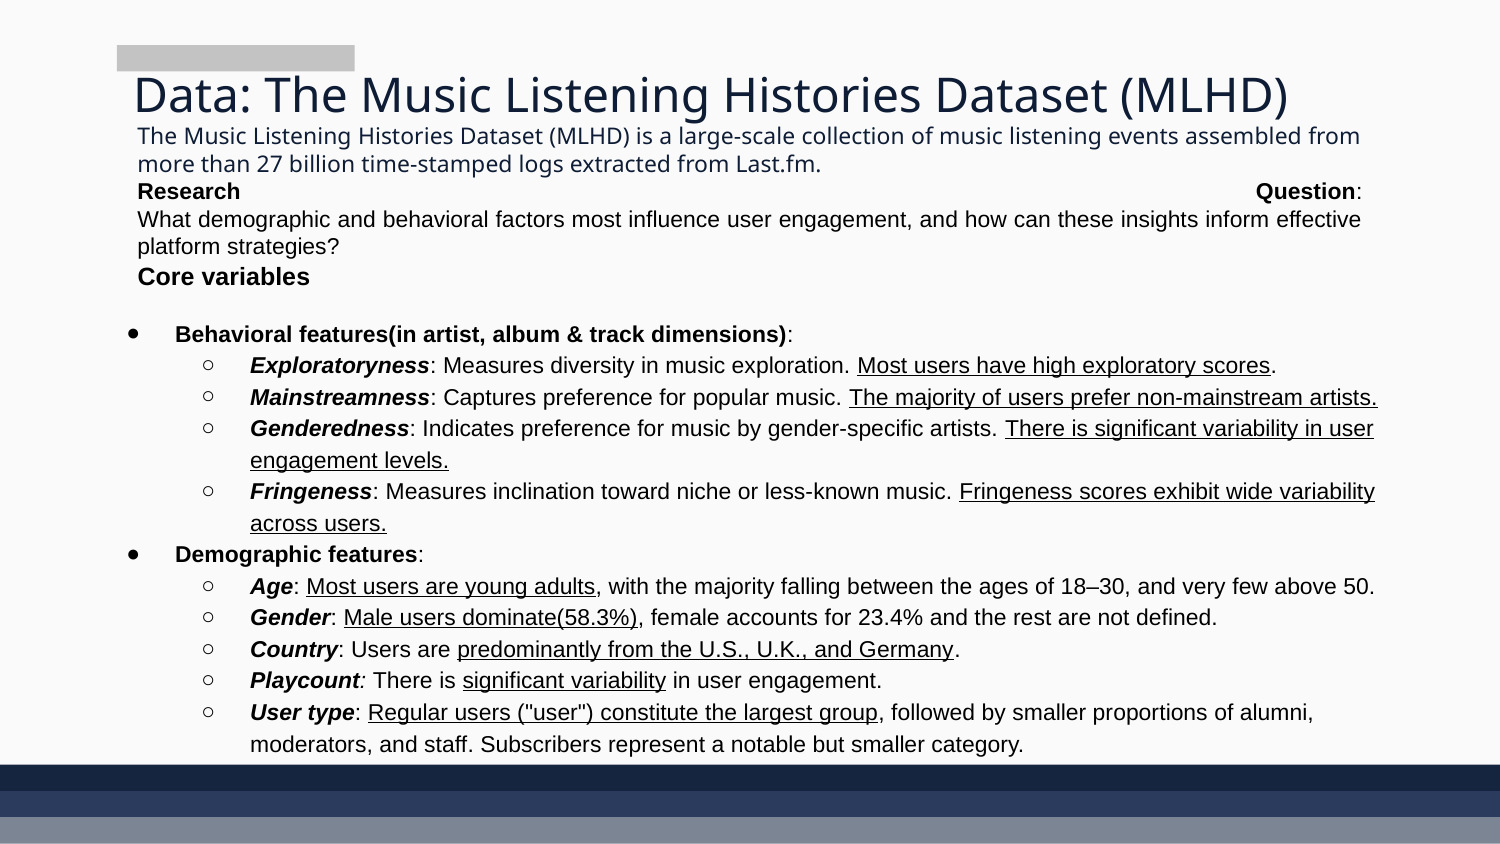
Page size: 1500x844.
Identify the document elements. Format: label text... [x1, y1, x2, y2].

title Data: The Music Listening Histories Dataset (MLHD) [118, 49, 1382, 144]
subtitle Core variables Behavioral features(in artist, album & track dimensions): Exploratoryness: Measures diversity in music exploration. Most users have high exploratory scores. Mainstreamness: Captures preference for popular music. The majority of users prefer non-mainstream artists. Genderedness: Indicates preference for music by gender-specific artists. There is significant variability in user engagement levels. Fringeness: Measures inclination toward niche or less-known music. Fringeness scores exhibit wide variability across users. Demographic features: Age: Most users are young adults, with the majority falling between the ages of 18–30, and very few above 50. Gender: Male users dominate(58.3%), female accounts for 23.4% and the rest are not defined. Country: Users are predominantly from the U.S., U.K., and Germany. Playcount: There is significant variability in user engagement. User type: Regular users ("user") constitute the largest group, followed by smaller proportions of alumni, moderators, and staff. Subscribers represent a notable but smaller category. [85, 245, 1415, 775]
text_box The Music Listening Histories Dataset (MLHD) is a large-scale collection of music listening events assembled from more than 27 billion time-stamped logs extracted from Last.fm. Research Question: What demographic and behavioral factors most influence user engagement, and how can these insights inform effective platform strategies? [122, 106, 1378, 274]
